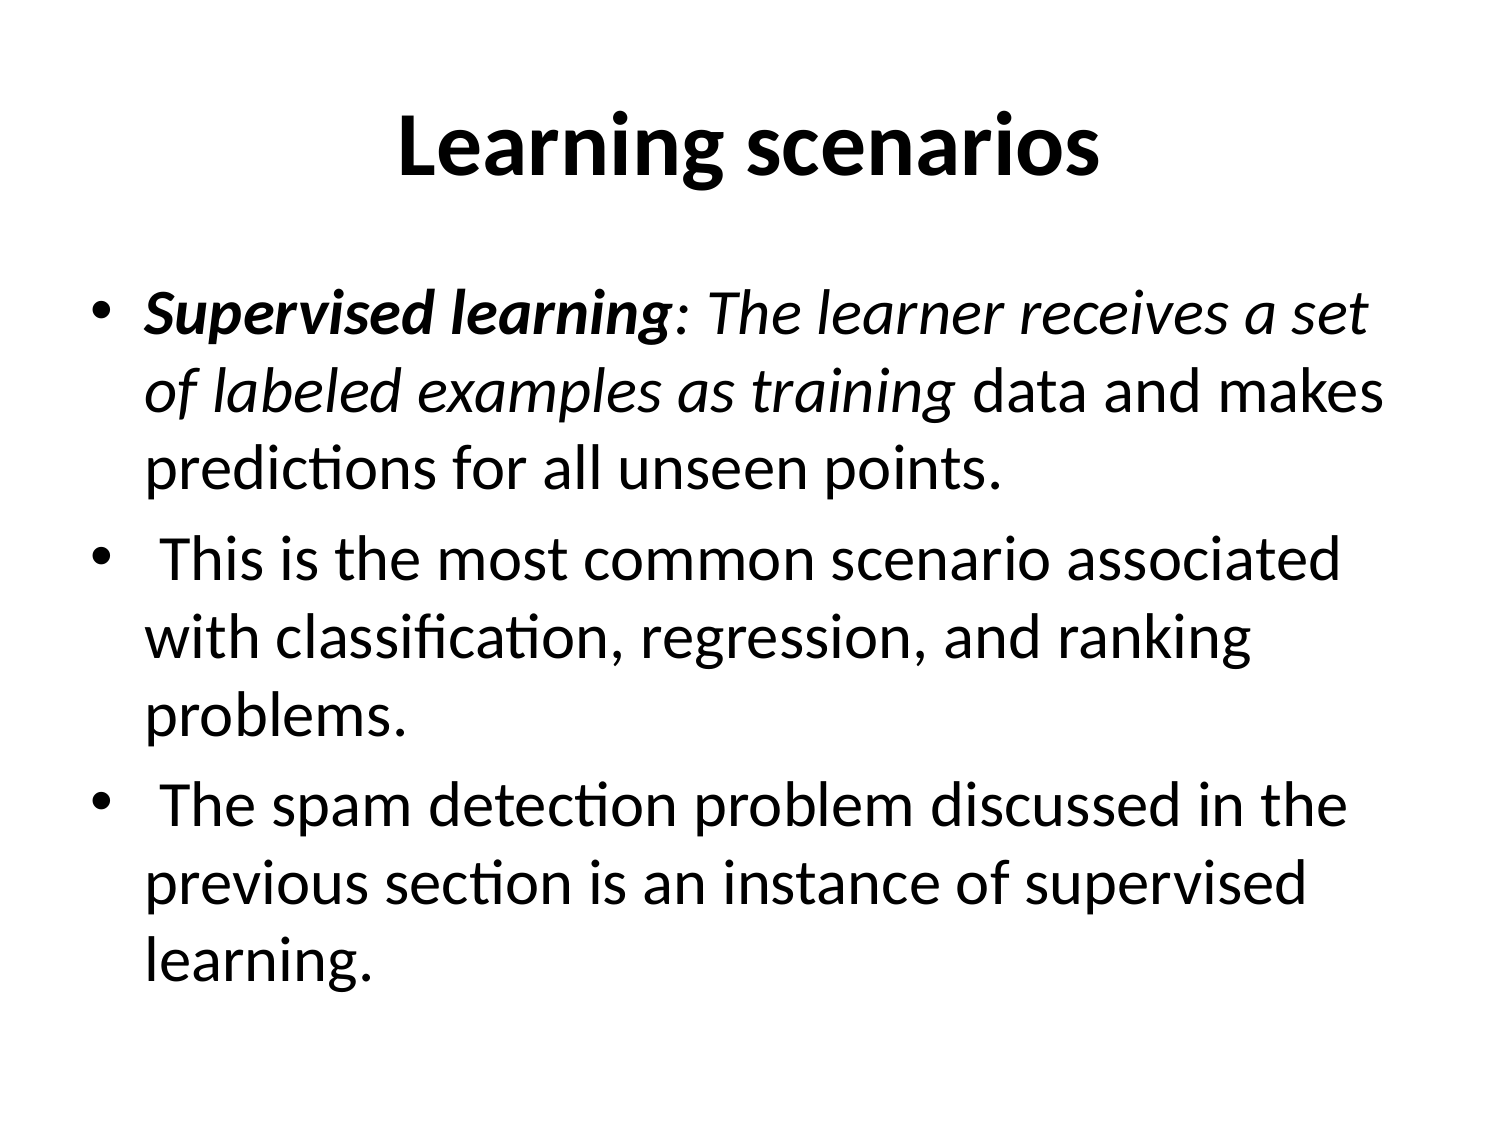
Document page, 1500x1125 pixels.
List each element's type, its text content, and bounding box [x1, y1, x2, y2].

list Supervised learning: The learner receives a set of labeled examples as training data and makes predictions for all unseen points. This is the most common scenario associated with classification, regression, and ranking problems. The spam detection problem discussed in the previous section is an instance of supervised learning. [75, 262, 1425, 1005]
title Learning scenarios [75, 45, 1425, 233]
